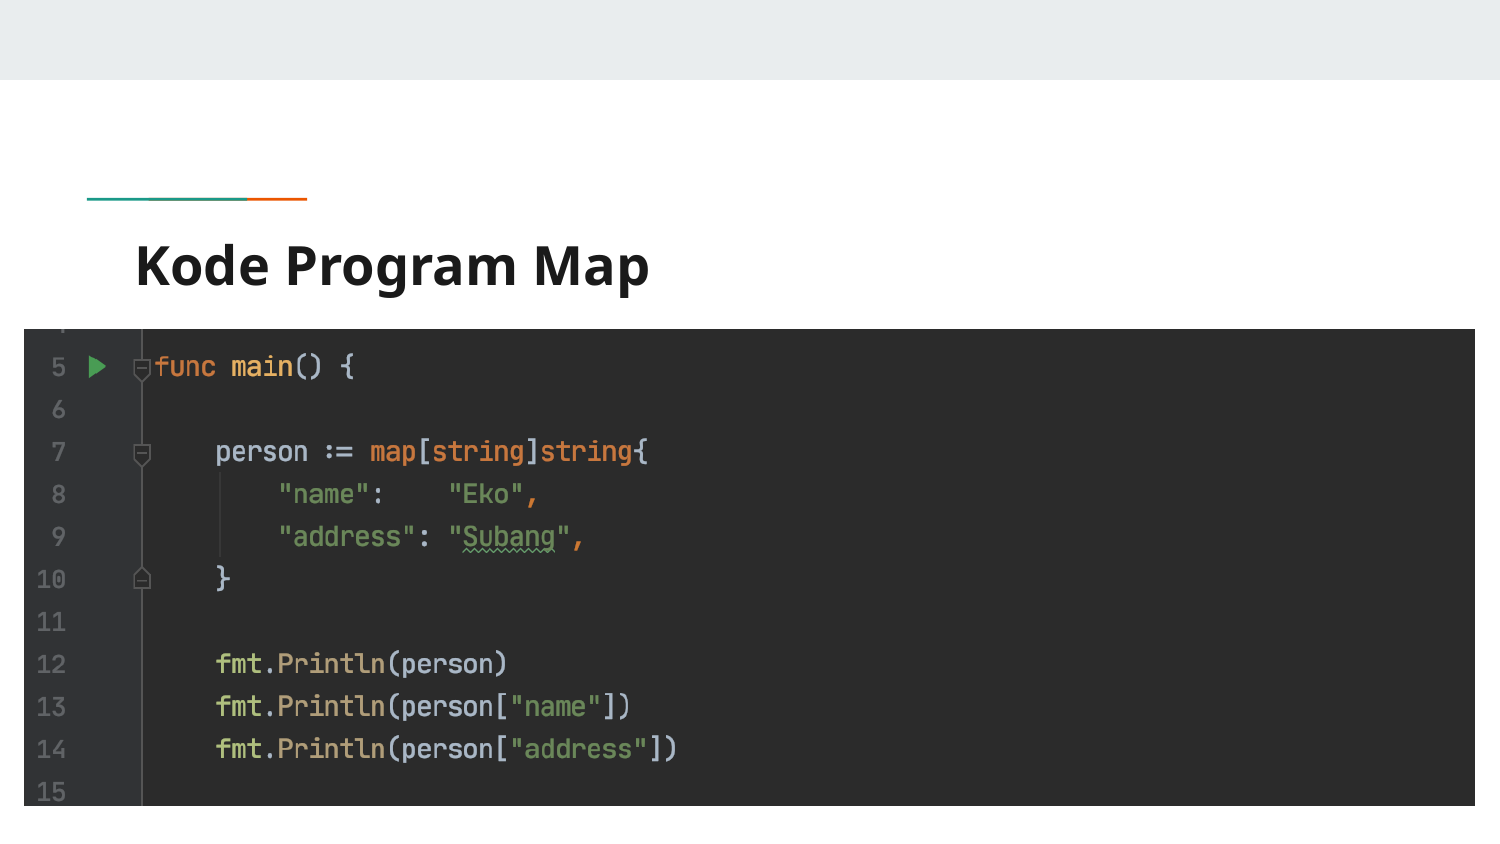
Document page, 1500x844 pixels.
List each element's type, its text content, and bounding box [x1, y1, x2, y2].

title Kode Program Map [119, 216, 1381, 305]
picture [24, 328, 1476, 806]
